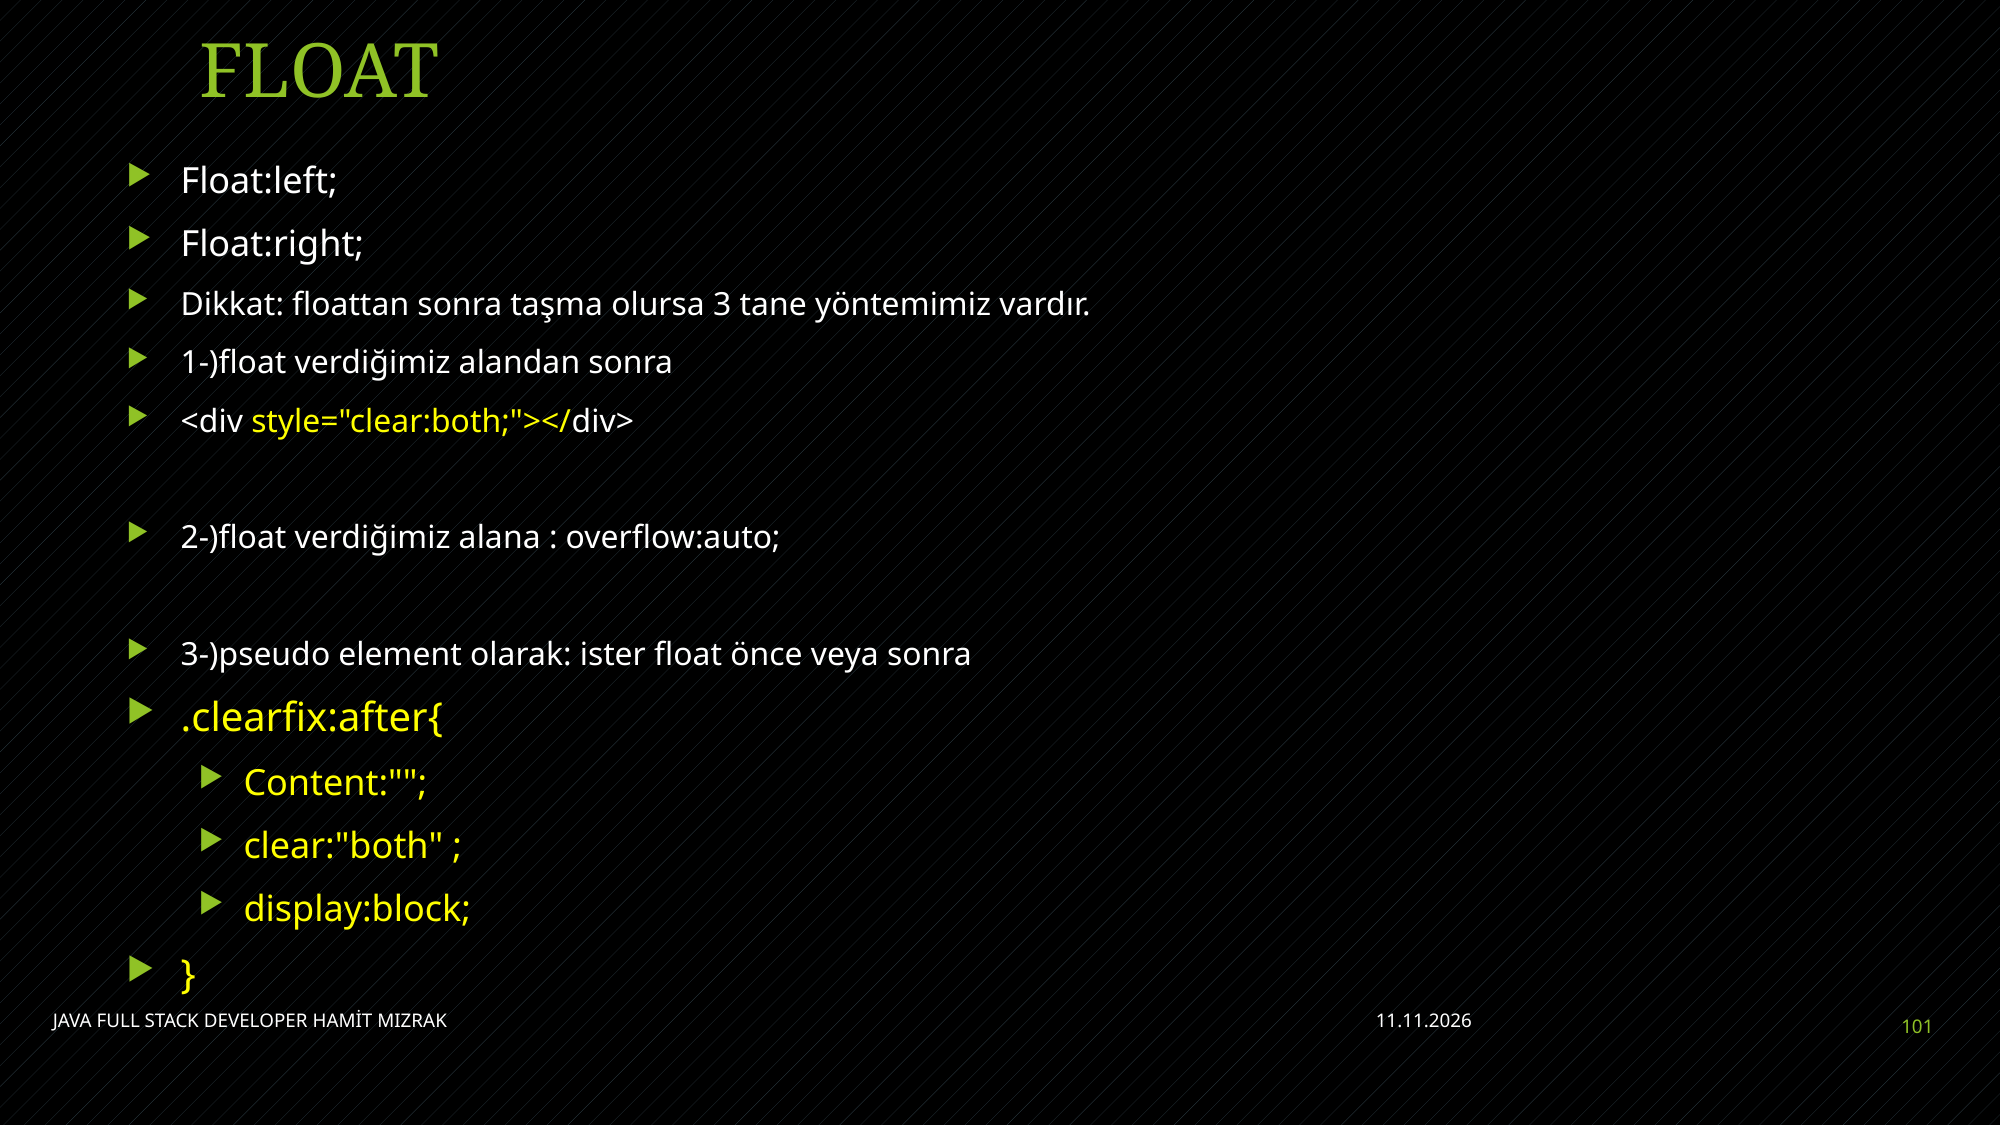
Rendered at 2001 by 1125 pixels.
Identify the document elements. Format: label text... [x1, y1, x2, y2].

title FLOAT [126, 15, 1631, 126]
footer JAVA FULL STACK DEVELOPER HAMİT MIZRAK [37, 991, 1145, 1051]
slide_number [1181, 991, 1487, 1051]
list Float:left; Float:right; Dikkat: floattan sonra taşma olursa 3 tane yöntemimiz vardır. 1-)float verdiğimiz alandan sonra <div style="clear:both;"></div> 2-)float verdiğimiz alana : overflow:auto; 3-)pseudo element olarak: ister float önce veya sonra .clearfix:after{ Content:""; clear:"both" ; display:block; } [111, 149, 1689, 1004]
slide_number 101 [1836, 997, 1949, 1058]
